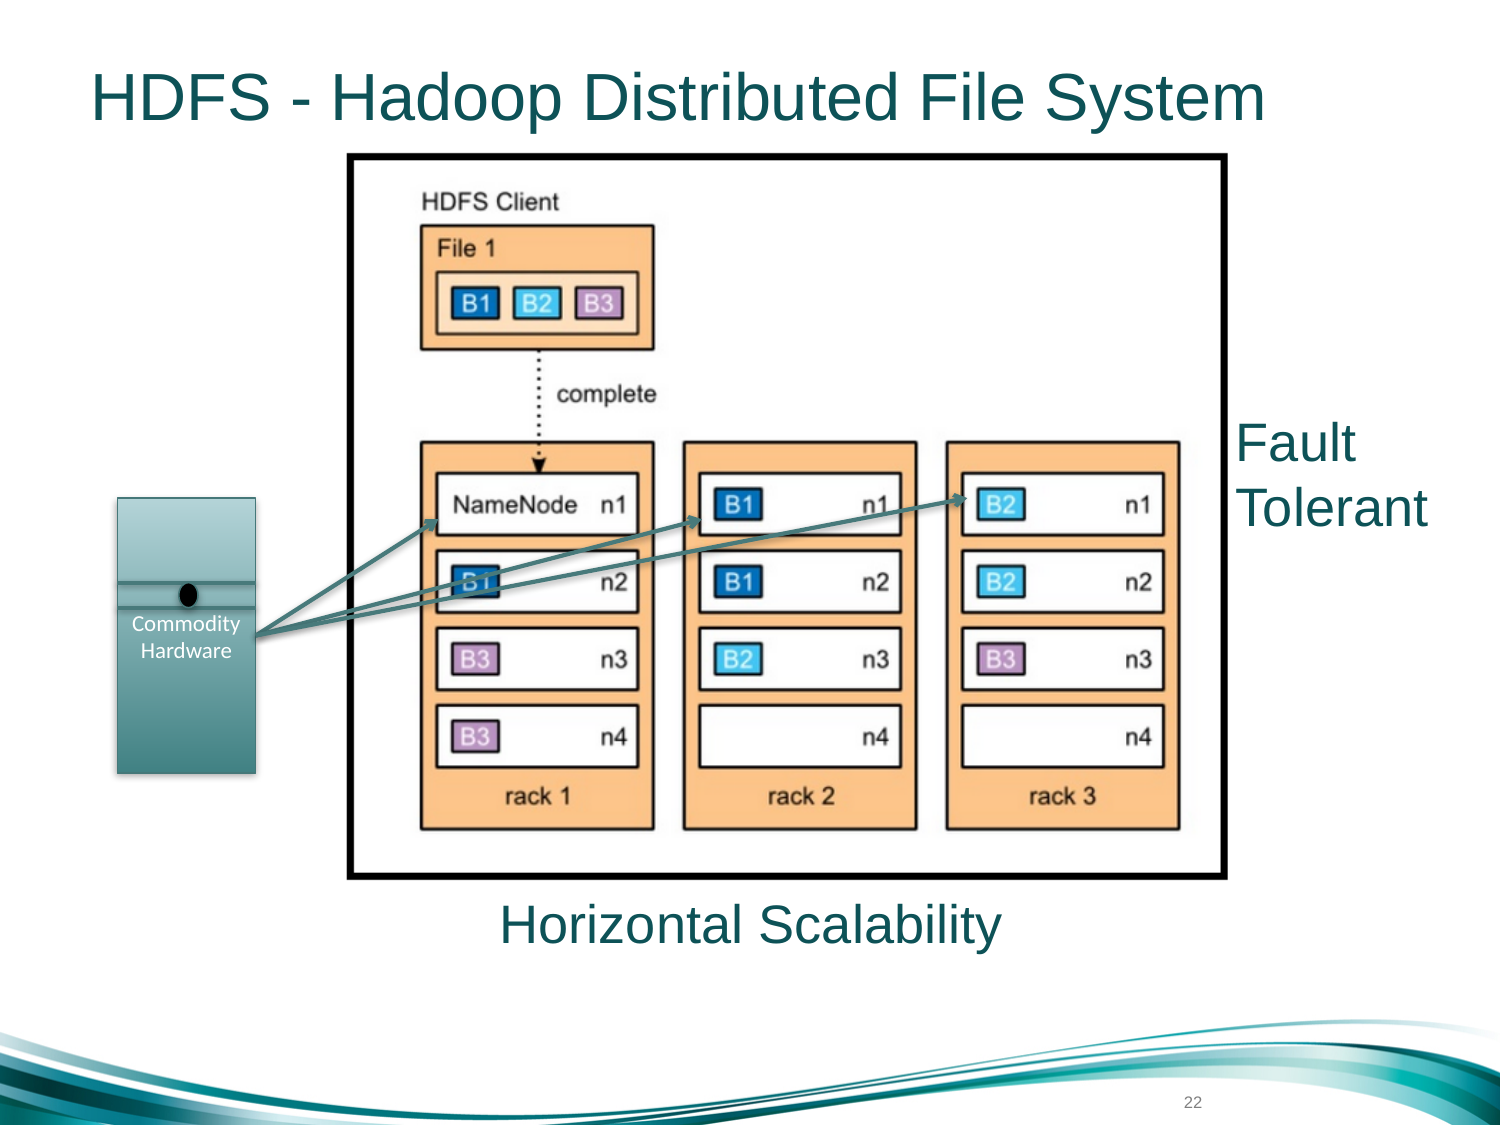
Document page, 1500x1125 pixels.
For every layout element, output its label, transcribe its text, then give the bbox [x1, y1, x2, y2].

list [317, 149, 1258, 893]
picture [0, 1006, 1500, 1125]
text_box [117, 497, 256, 774]
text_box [255, 497, 968, 636]
title HDFS - Hadoop Distributed File System [74, 0, 1426, 188]
text_box Fault Tolerant [1263, 399, 1481, 545]
slide_number 22 [1163, 1084, 1218, 1125]
text_box Horizontal Scalability [484, 902, 1077, 962]
